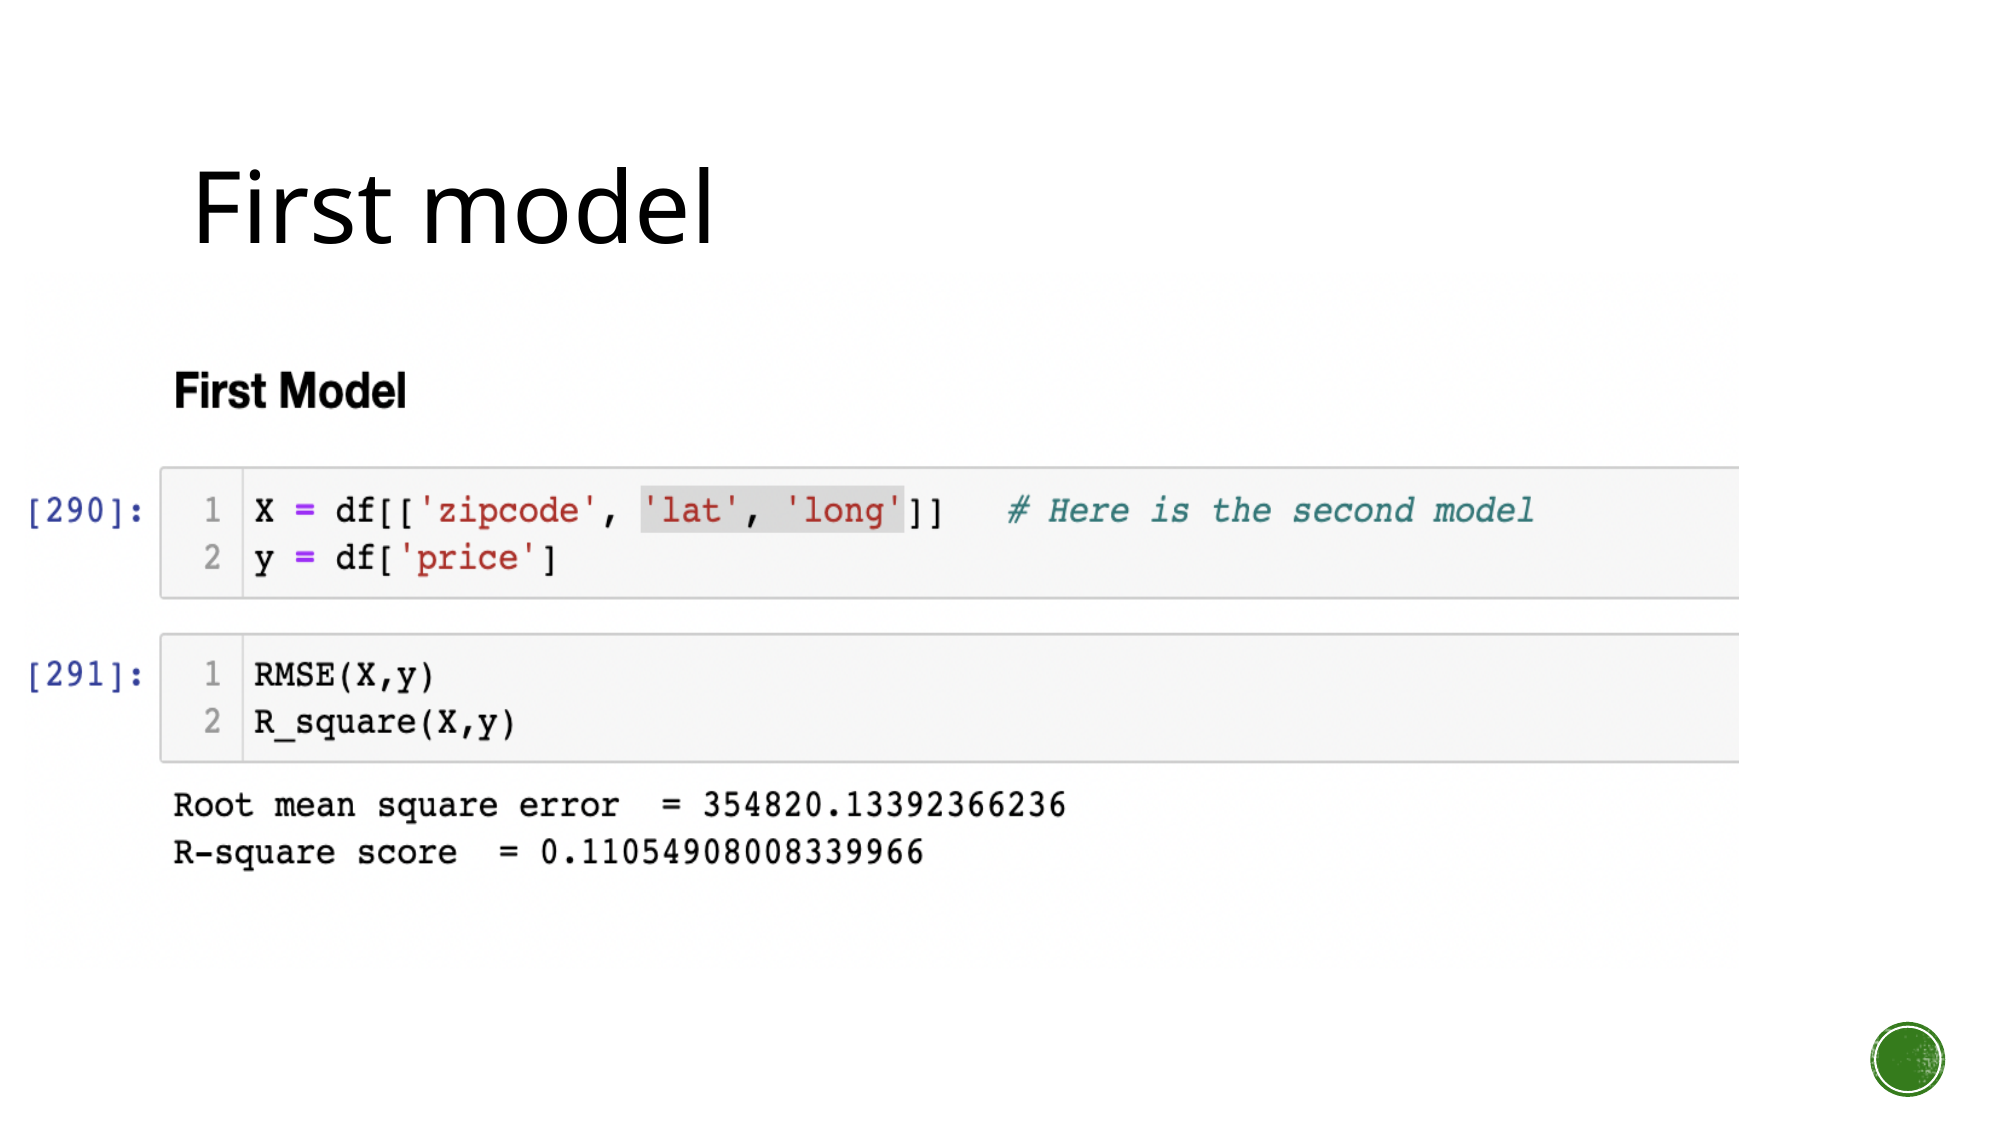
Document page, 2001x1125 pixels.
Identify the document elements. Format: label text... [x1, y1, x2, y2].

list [26, 279, 1738, 968]
title First model [175, 79, 1826, 344]
